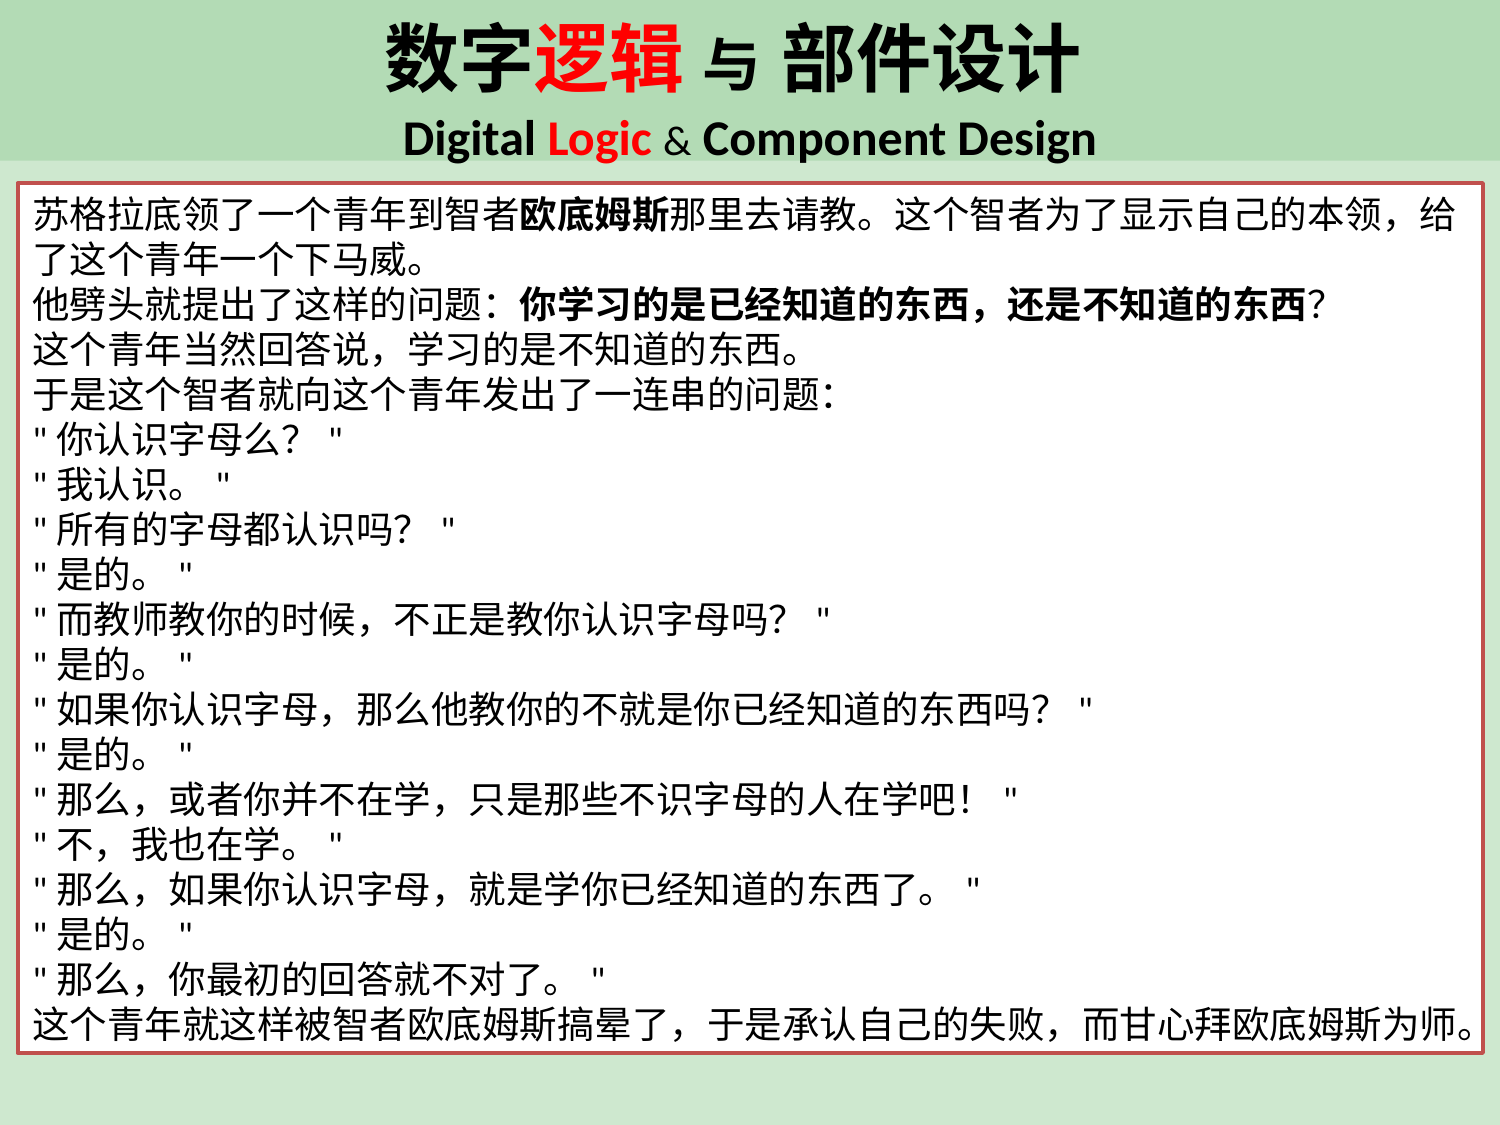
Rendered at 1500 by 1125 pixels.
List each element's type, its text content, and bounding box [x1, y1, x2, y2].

text_box 苏格拉底领了一个青年到智者欧底姆斯那里去请教。这个智者为了显示自己的本领，给了这个青年一个下马威。 他劈头就提出了这样的问题：你学习的是已经知道的东西，还是不知道的东西？ 这个青年当然回答说，学习的是不知道的东西。 于是这个智者就向这个青年发出了一连串的问题： "你认识字母么？" "我认识。" "所有的字母都认识吗？" "是的。" "而教师教你的时候，不正是教你认识字母吗？" "是的。" "如果你认识字母，那么他教你的不就是你已经知道的东西吗？" "是的。" "那么，或者你并不在学，只是那些不识字母的人在学吧！" "不，我也在学。" "那么，如果你认识字母，就是学你已经知道的东西了。" "是的。" "那么，你最初的回答就不对了。" 这个青年就这样被智者欧底姆斯搞晕了，于是承认自己的失败，而甘心拜欧底姆斯为师。 [16, 181, 1485, 1055]
title 数字逻辑 与 部件设计 Digital Logic & Component Design [0, 3, 1500, 157]
